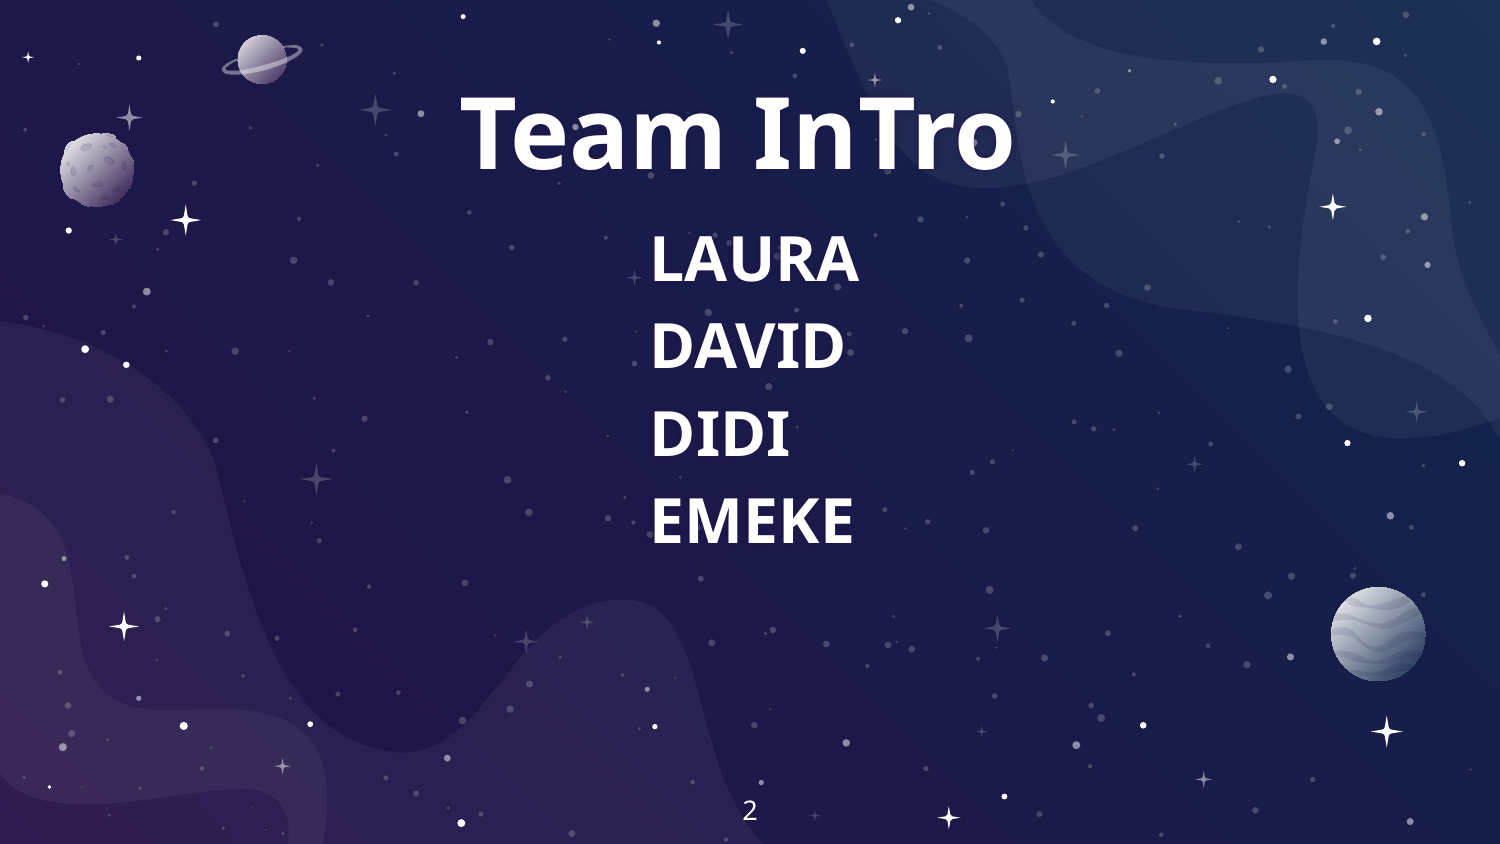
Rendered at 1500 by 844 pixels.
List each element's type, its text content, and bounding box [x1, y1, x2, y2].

slide_number ‹#› [705, 779, 795, 844]
title Team InTro [204, 87, 1273, 190]
list LAURA DAVID DIDI EMEKE [649, 218, 1169, 599]
